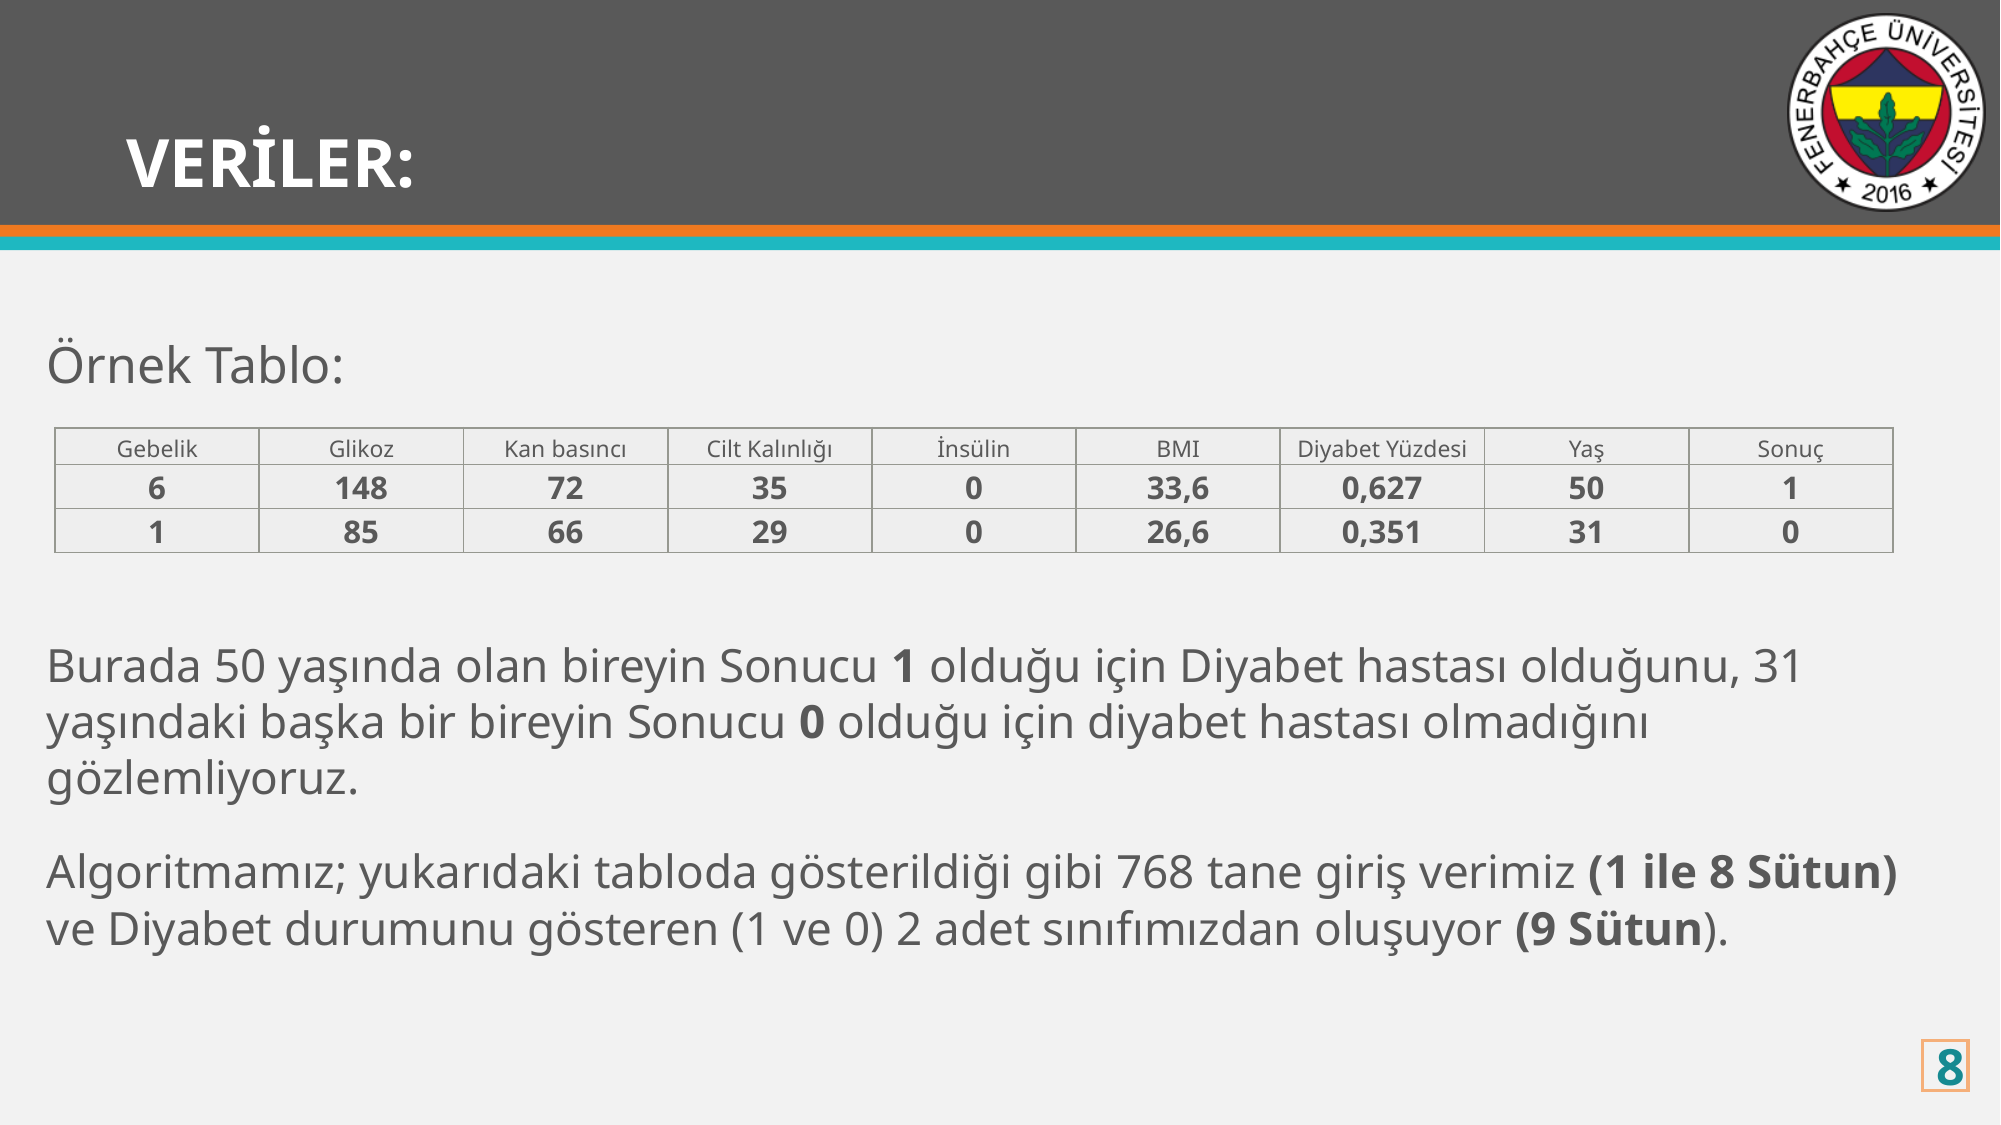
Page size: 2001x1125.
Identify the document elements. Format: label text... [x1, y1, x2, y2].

table_cell 35 [669, 465, 871, 508]
table_cell 6 [56, 465, 258, 508]
table_cell 0 [1690, 509, 1892, 552]
list Örnek Tablo: [31, 333, 1168, 415]
table_cell 66 [464, 509, 667, 552]
table_header Cilt Kalınlığı [669, 429, 871, 464]
table_cell 0 [873, 465, 1075, 508]
table_header BMI [1077, 429, 1279, 464]
table_cell 50 [1485, 465, 1688, 508]
table_cell 72 [464, 465, 667, 508]
table_header Yaş [1485, 429, 1688, 464]
title VERİLER: [111, 94, 613, 210]
table_cell 0,627 [1281, 465, 1484, 508]
table_header Kan basıncı [464, 429, 667, 464]
table_cell 85 [260, 509, 463, 552]
table_cell 33,6 [1077, 465, 1279, 508]
table_header Glikoz [260, 429, 463, 464]
text_box Burada 50 yaşında olan bireyin Sonucu 1 olduğu için Diyabet hastası olduğunu, 31 yaşındaki başka bir bireyin Sonucu 0 olduğu için diyabet hastası olmadığını gözlemliyoruz. Algoritmamız; yukarıdaki tabloda gösterildiği gibi 768 tane giriş verimiz (1 ile 8 Sütun) ve Diyabet durumunu gösteren (1 ve 0) 2 adet sınıfımızdan oluşuyor (9 Sütun). [31, 629, 1969, 1112]
table_cell 1 [1690, 465, 1892, 508]
table_cell 26,6 [1077, 509, 1279, 552]
table_cell 148 [260, 465, 463, 508]
table_cell 0,351 [1281, 509, 1484, 552]
table_header İnsülin [873, 429, 1075, 464]
picture [1787, 13, 1986, 212]
table_header Gebelik [56, 429, 258, 464]
table_cell 1 [56, 509, 258, 552]
table_cell 0 [873, 509, 1075, 552]
table_header Diyabet Yüzdesi [1281, 429, 1484, 464]
table_cell 31 [1485, 509, 1688, 552]
table_cell 29 [669, 509, 871, 552]
table_header Sonuç [1690, 429, 1892, 464]
